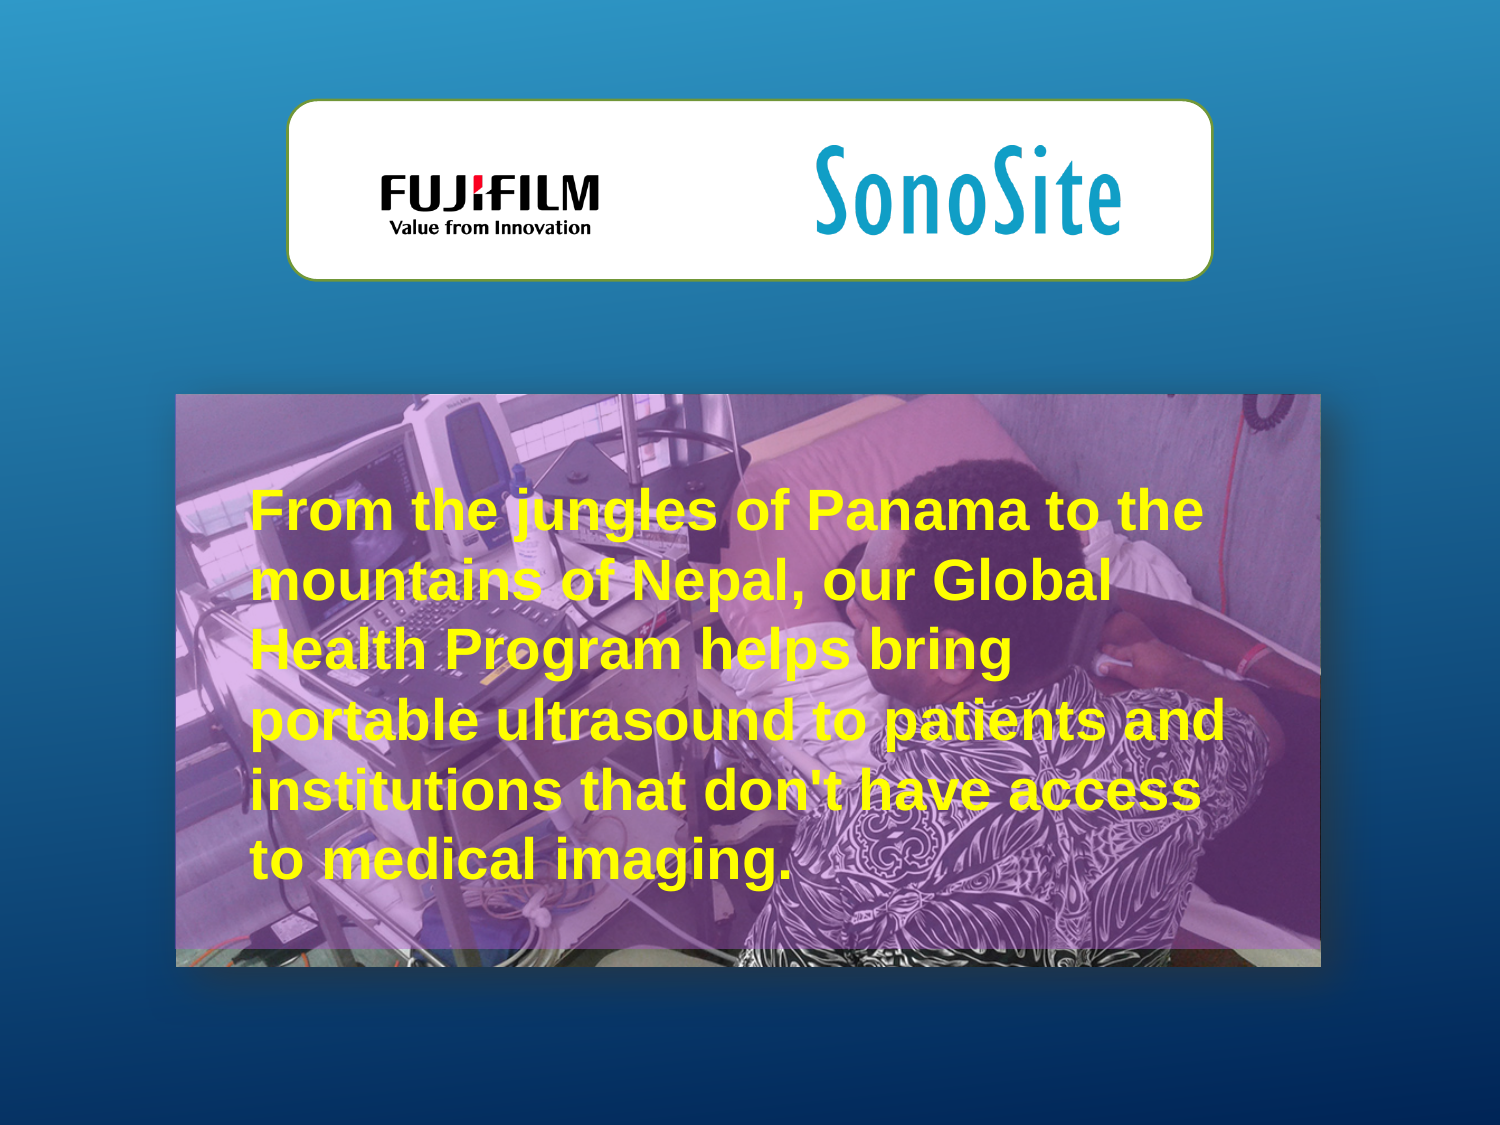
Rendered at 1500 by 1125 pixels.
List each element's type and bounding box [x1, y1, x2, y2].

picture [176, 394, 1321, 967]
text_box [287, 99, 1213, 281]
